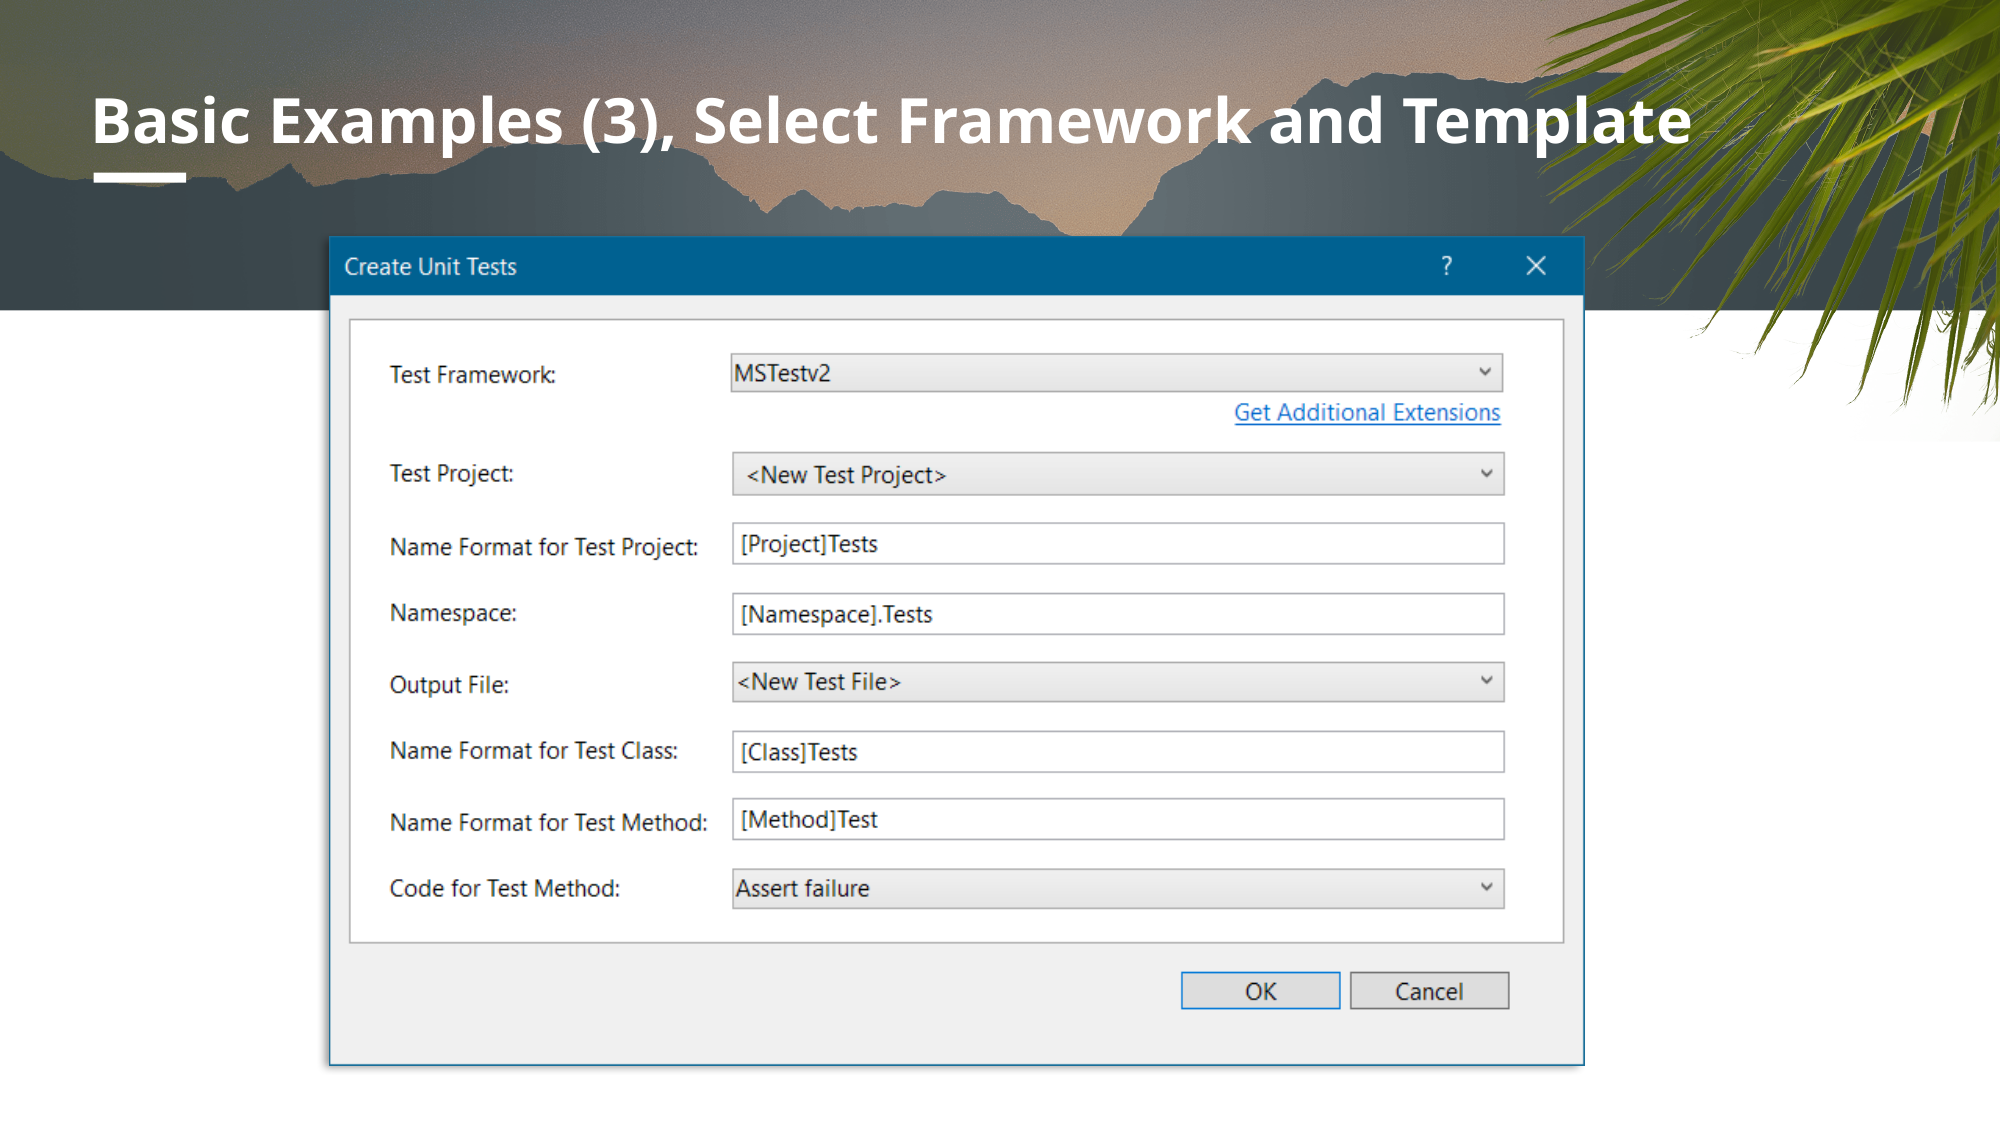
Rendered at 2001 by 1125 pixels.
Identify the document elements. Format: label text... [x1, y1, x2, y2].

picture [0, 0, 2000, 1066]
title Basic Examples (3), Select Framework and Template [75, 59, 1839, 188]
